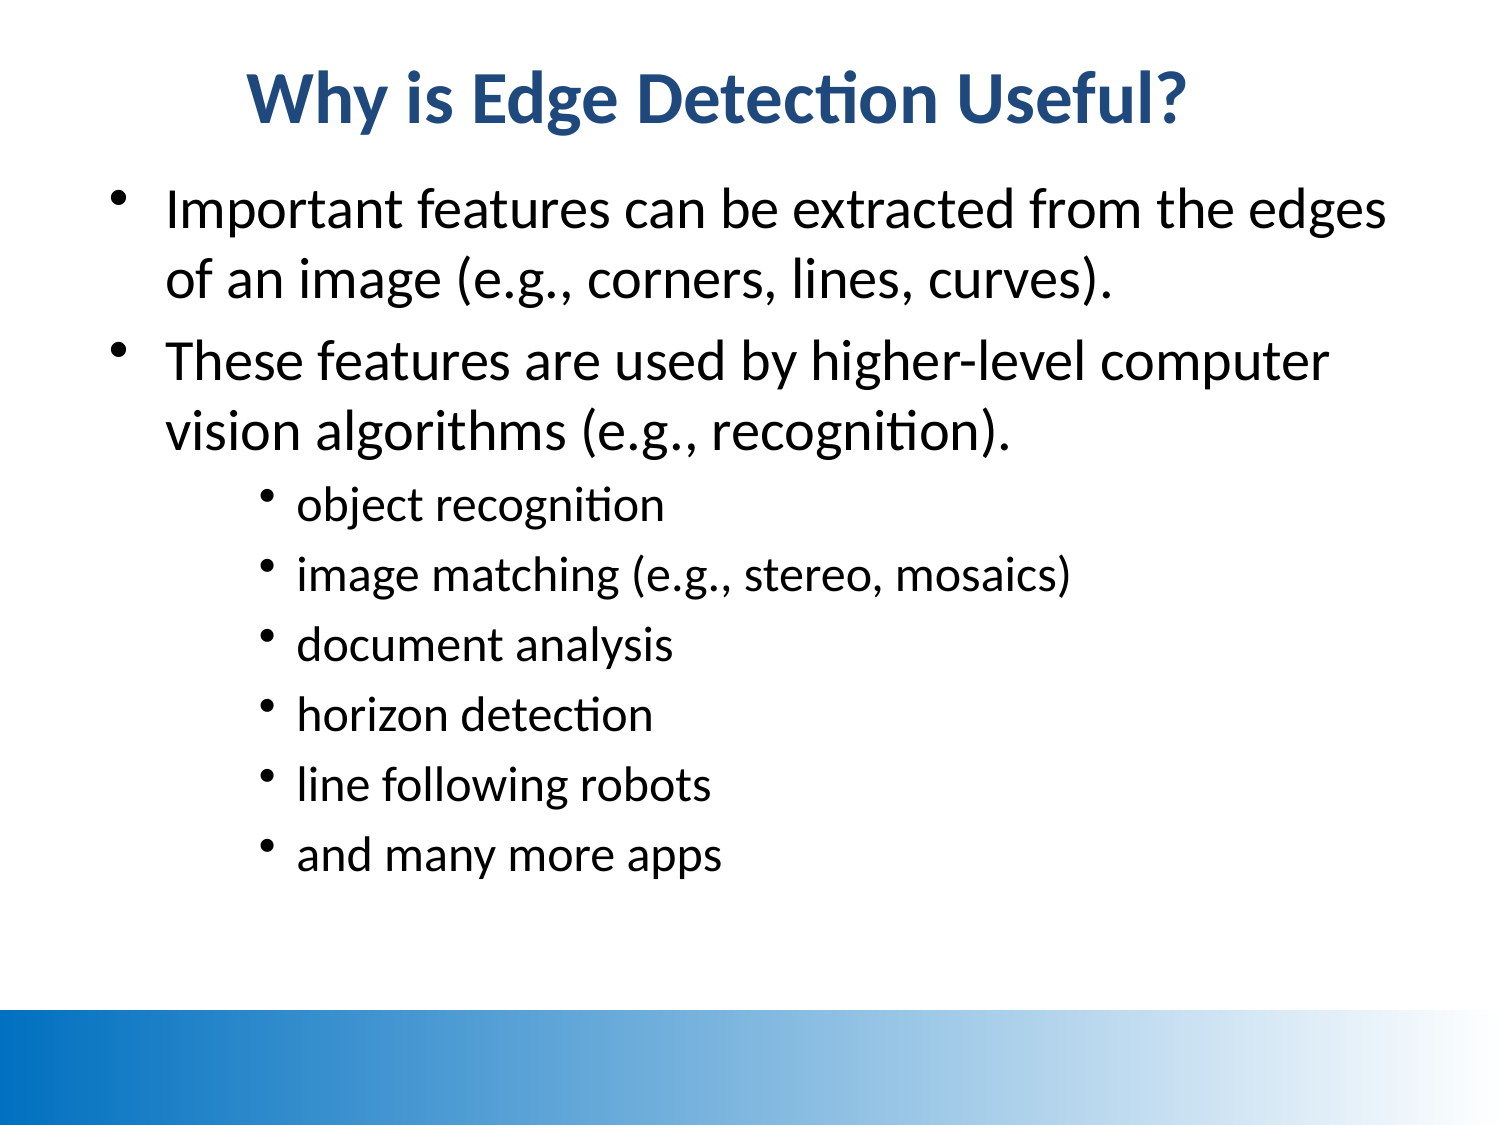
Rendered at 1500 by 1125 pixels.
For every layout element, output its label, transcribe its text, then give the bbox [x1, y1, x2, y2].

slide_number 42 [1074, 1042, 1425, 1103]
text_box Important features can be extracted from the edges of an image (e.g., corners, lines, curves). These features are used by higher-level computer vision algorithms (e.g., recognition). object recognition image matching (e.g., stereo, mosaics) document analysis horizon detection line following robots and many more apps [93, 162, 1419, 924]
text_box [0, 1008, 1500, 1125]
text_box Why is Edge Detection Useful? [81, 0, 1357, 199]
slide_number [75, 1042, 425, 1103]
